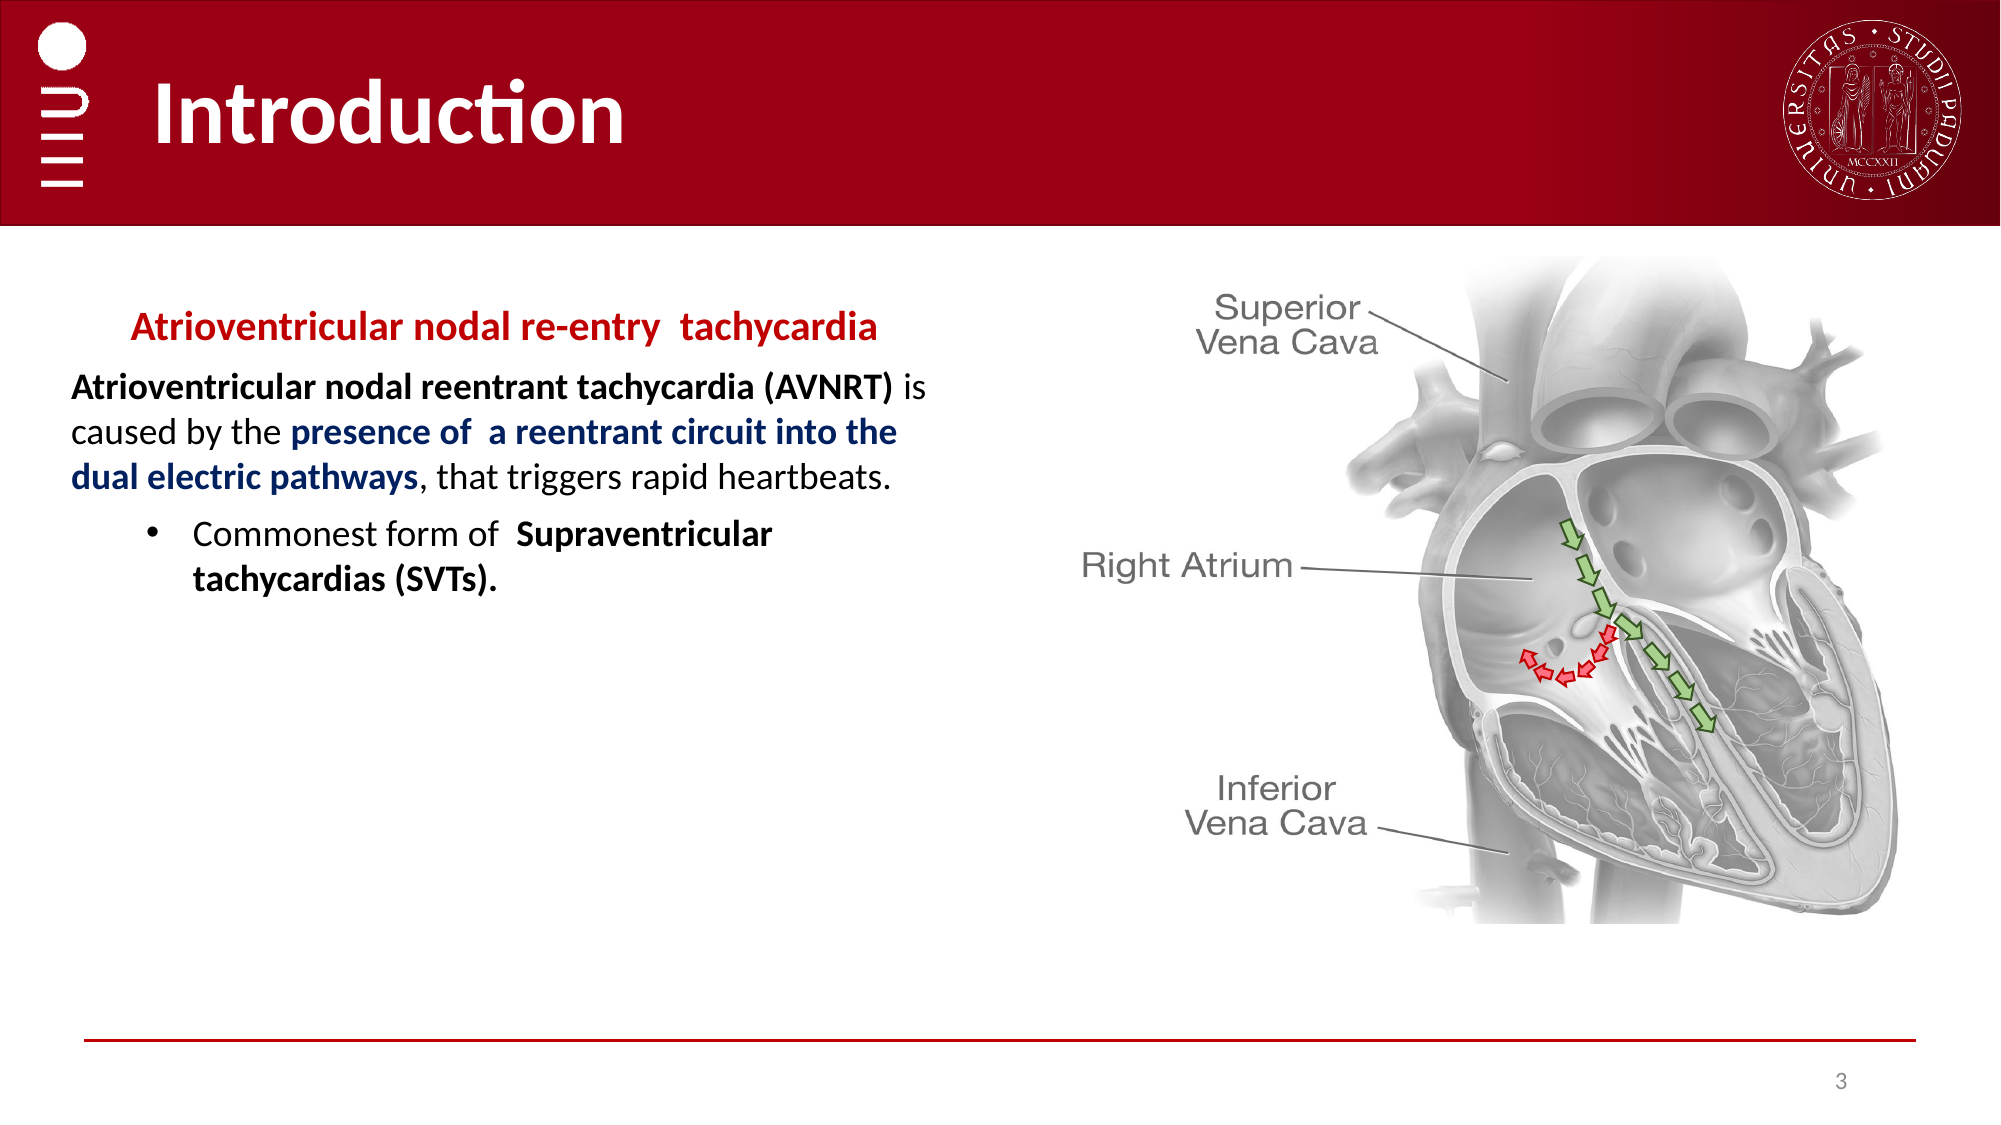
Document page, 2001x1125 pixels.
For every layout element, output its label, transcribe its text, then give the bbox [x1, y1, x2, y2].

slide_number 3 [1412, 1049, 1863, 1110]
picture [1076, 256, 1907, 924]
title Introduction [137, 34, 1610, 194]
picture [1783, 20, 1963, 200]
text_box Atrioventricular nodal re-entry tachycardia Atrioventricular nodal reentrant tachycardia (AVNRT) is caused by the presence of a reentrant circuit into the dual electric pathways, that triggers rapid heartbeats. Commonest form of Supraventricular tachycardias (SVTs). [56, 291, 953, 607]
